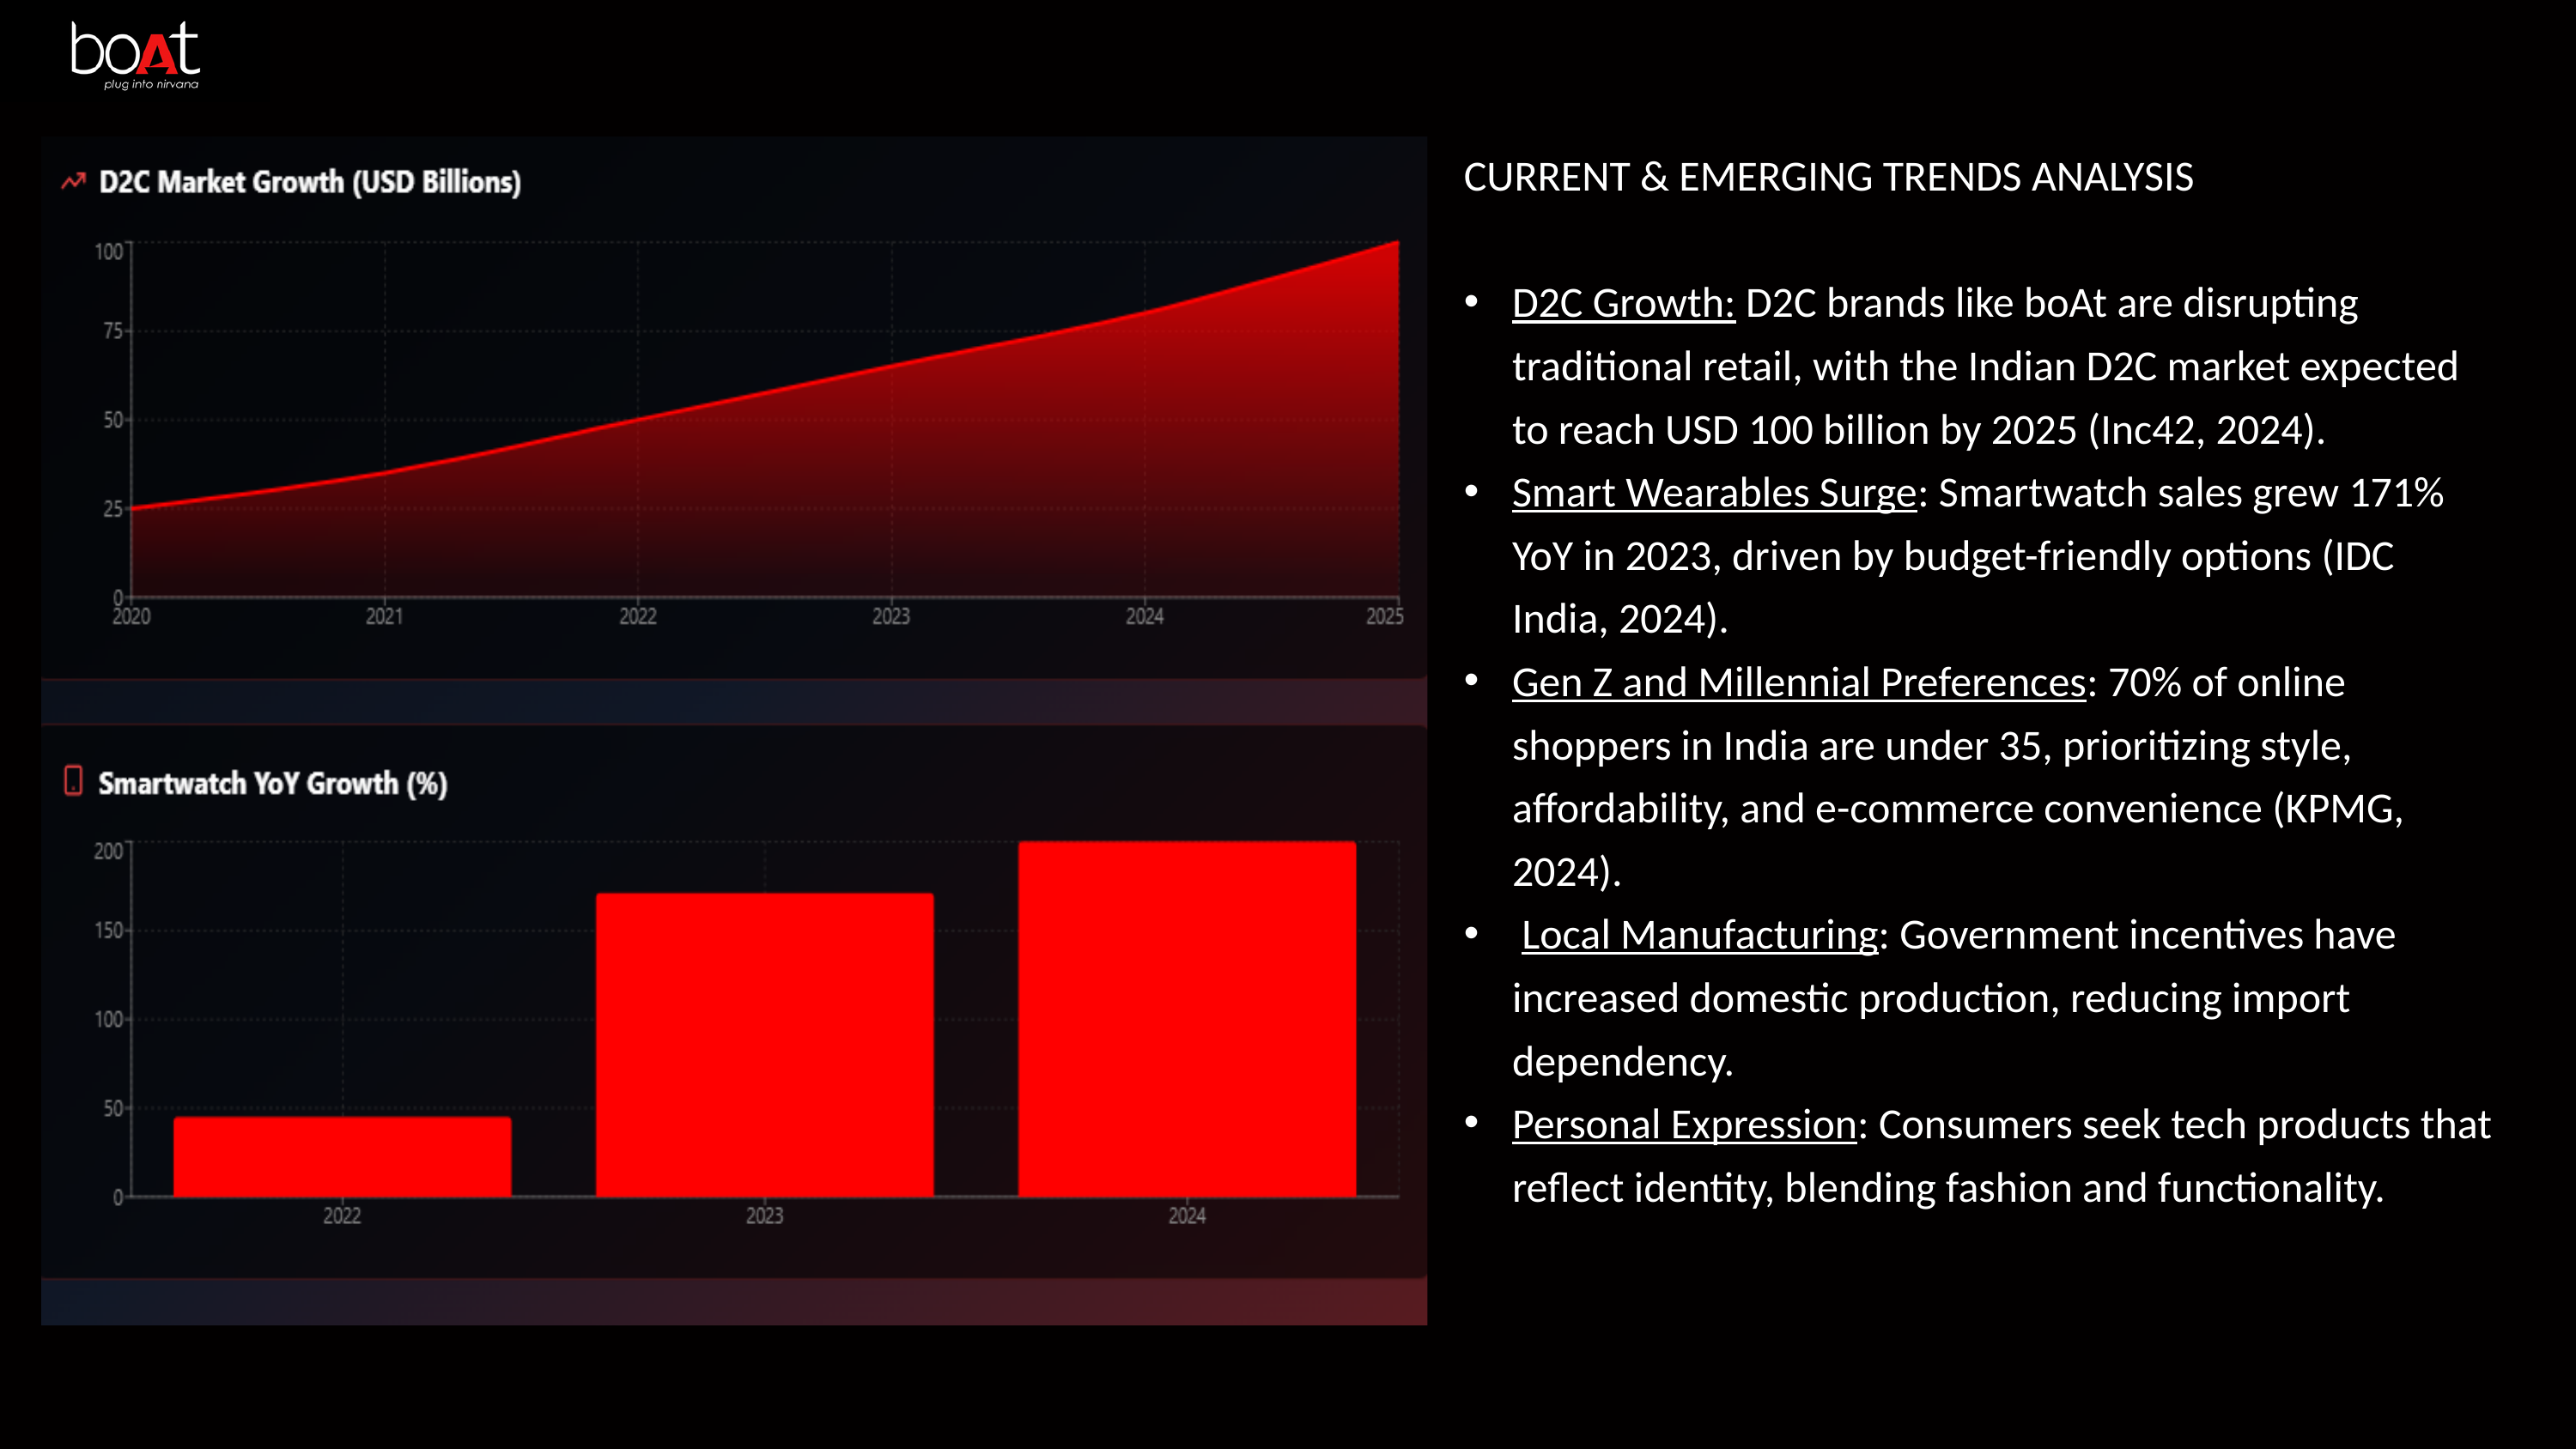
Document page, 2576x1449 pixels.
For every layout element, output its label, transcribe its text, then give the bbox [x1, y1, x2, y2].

text_box CURRENT & EMERGING TRENDS ANALYSIS D2C Growth: D2C brands like boAt are disrupting traditional retail, with the Indian D2C market expected to reach USD 100 billion by 2025 (Inc42, 2024). Smart Wearables Surge: Smartwatch sales grew 171% YoY in 2023, driven by budget-friendly options (IDC India, 2024). Gen Z and Millennial Preferences: 70% of online shoppers in India are under 35, prioritizing style, affordability, and e-commerce convenience (KPMG, 2024). Local Manufacturing: Government incentives have increased domestic production, reducing import dependency. Personal Expression: Consumers seek tech products that reflect identity, blending fashion and functionality. [1463, 136, 2501, 1211]
text_box [41, 136, 1428, 1325]
text_box [0, 0, 270, 103]
